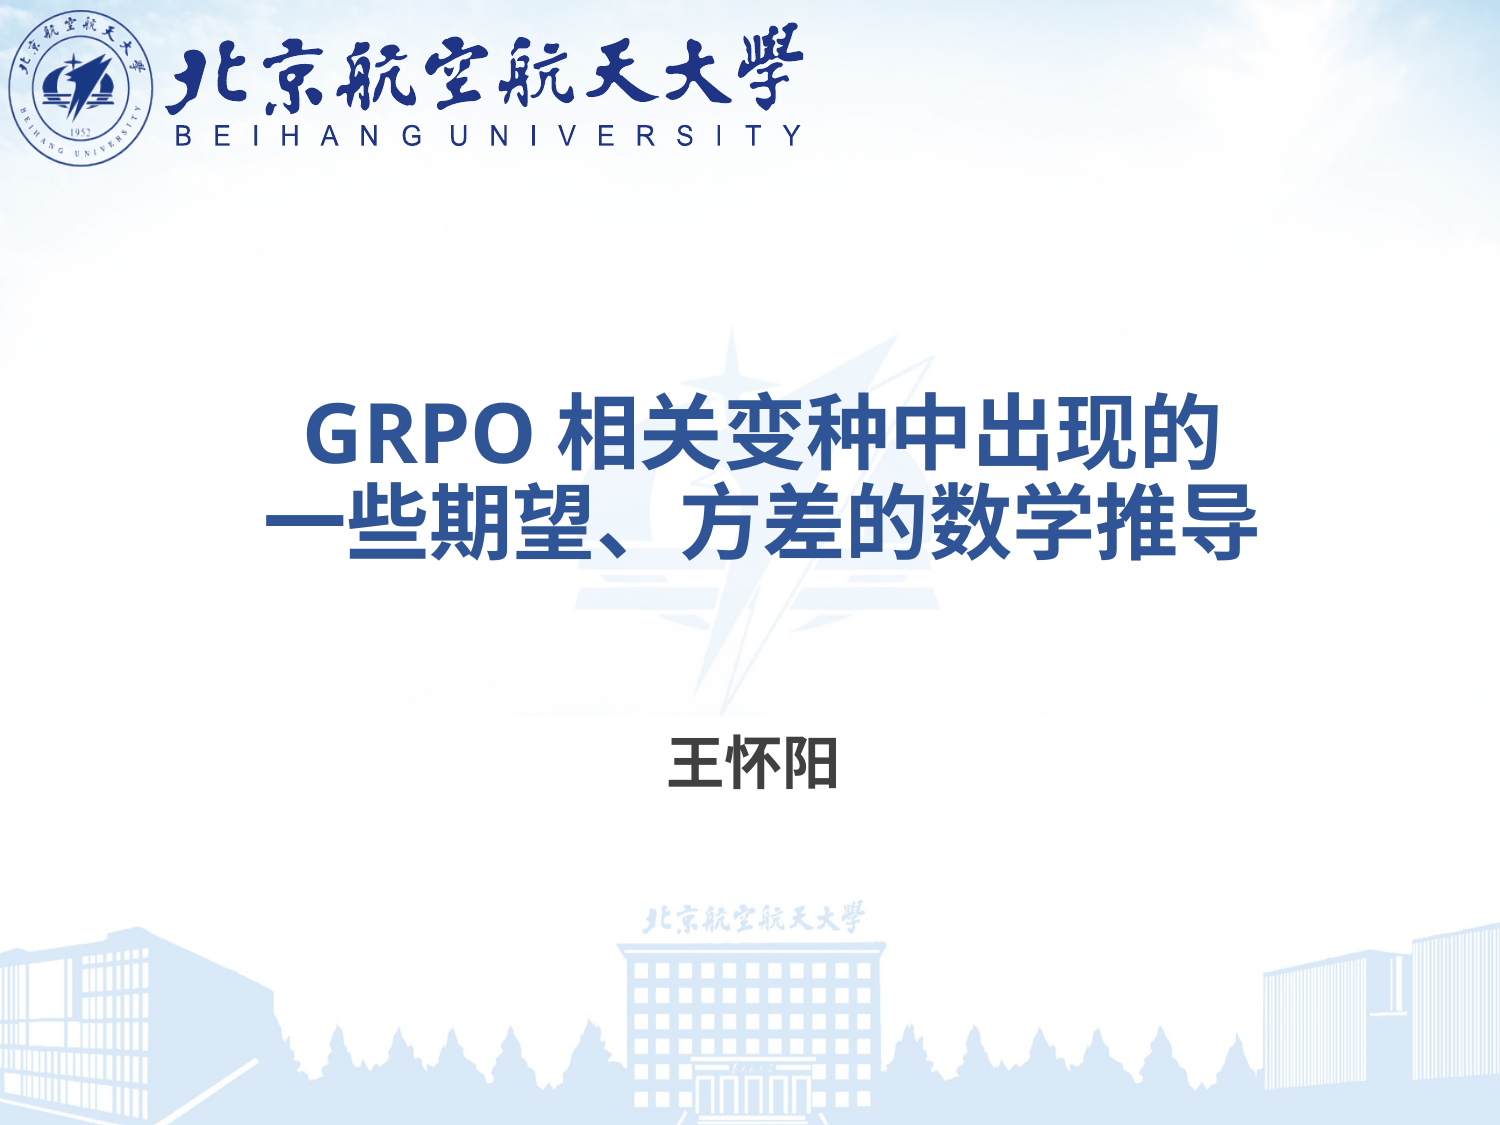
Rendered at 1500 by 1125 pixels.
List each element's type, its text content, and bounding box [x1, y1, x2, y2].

title GRPO相关变种中出现的 一些期望、方差的数学推导 [100, 381, 1425, 582]
subtitle 王怀阳 [0, 727, 1500, 811]
picture [0, 811, 1500, 1125]
picture [0, 0, 1500, 727]
